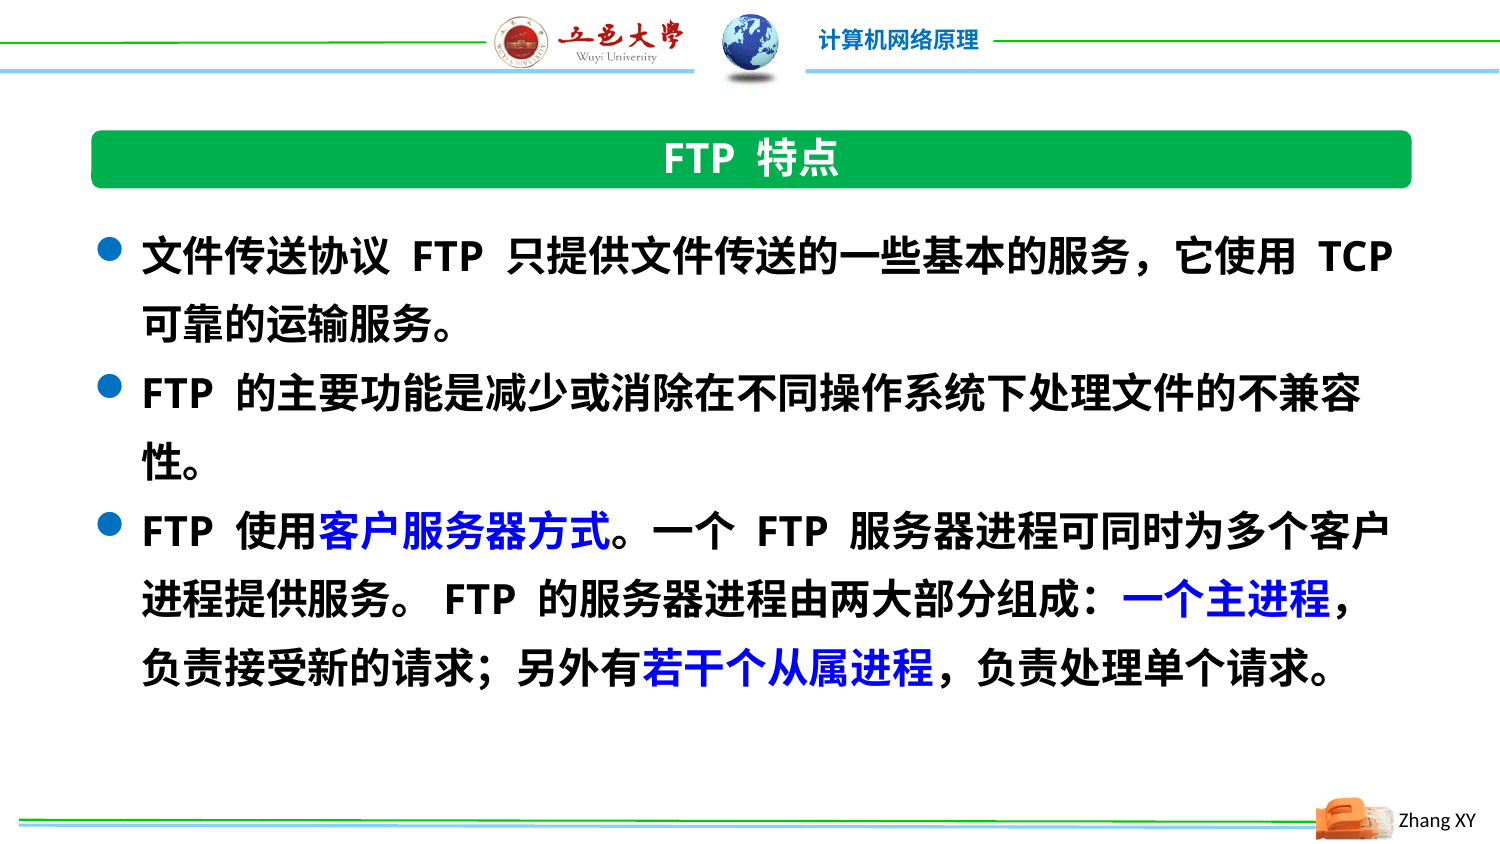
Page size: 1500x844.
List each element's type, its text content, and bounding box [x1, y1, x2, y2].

picture [494, 15, 697, 69]
picture [1316, 796, 1394, 840]
text_box [856, 130, 1412, 189]
picture [720, 12, 780, 88]
text_box FTP 特点 [647, 124, 856, 190]
text_box 文件传送协议 FTP 只提供文件传送的一些基本的服务，它使用 TCP 可靠的运输服务。 FTP 的主要功能是减少或消除在不同操作系统下处理文件的不兼容性。 FTP 使用客户服务器方式。一个 FTP 服务器进程可同时为多个客户进程提供服务。FTP 的服务器进程由两大部分组成：一个主进程，负责接受新的请求；另外有若干个从属进程，负责处理单个请求。 [79, 203, 1412, 700]
text_box [91, 130, 647, 189]
